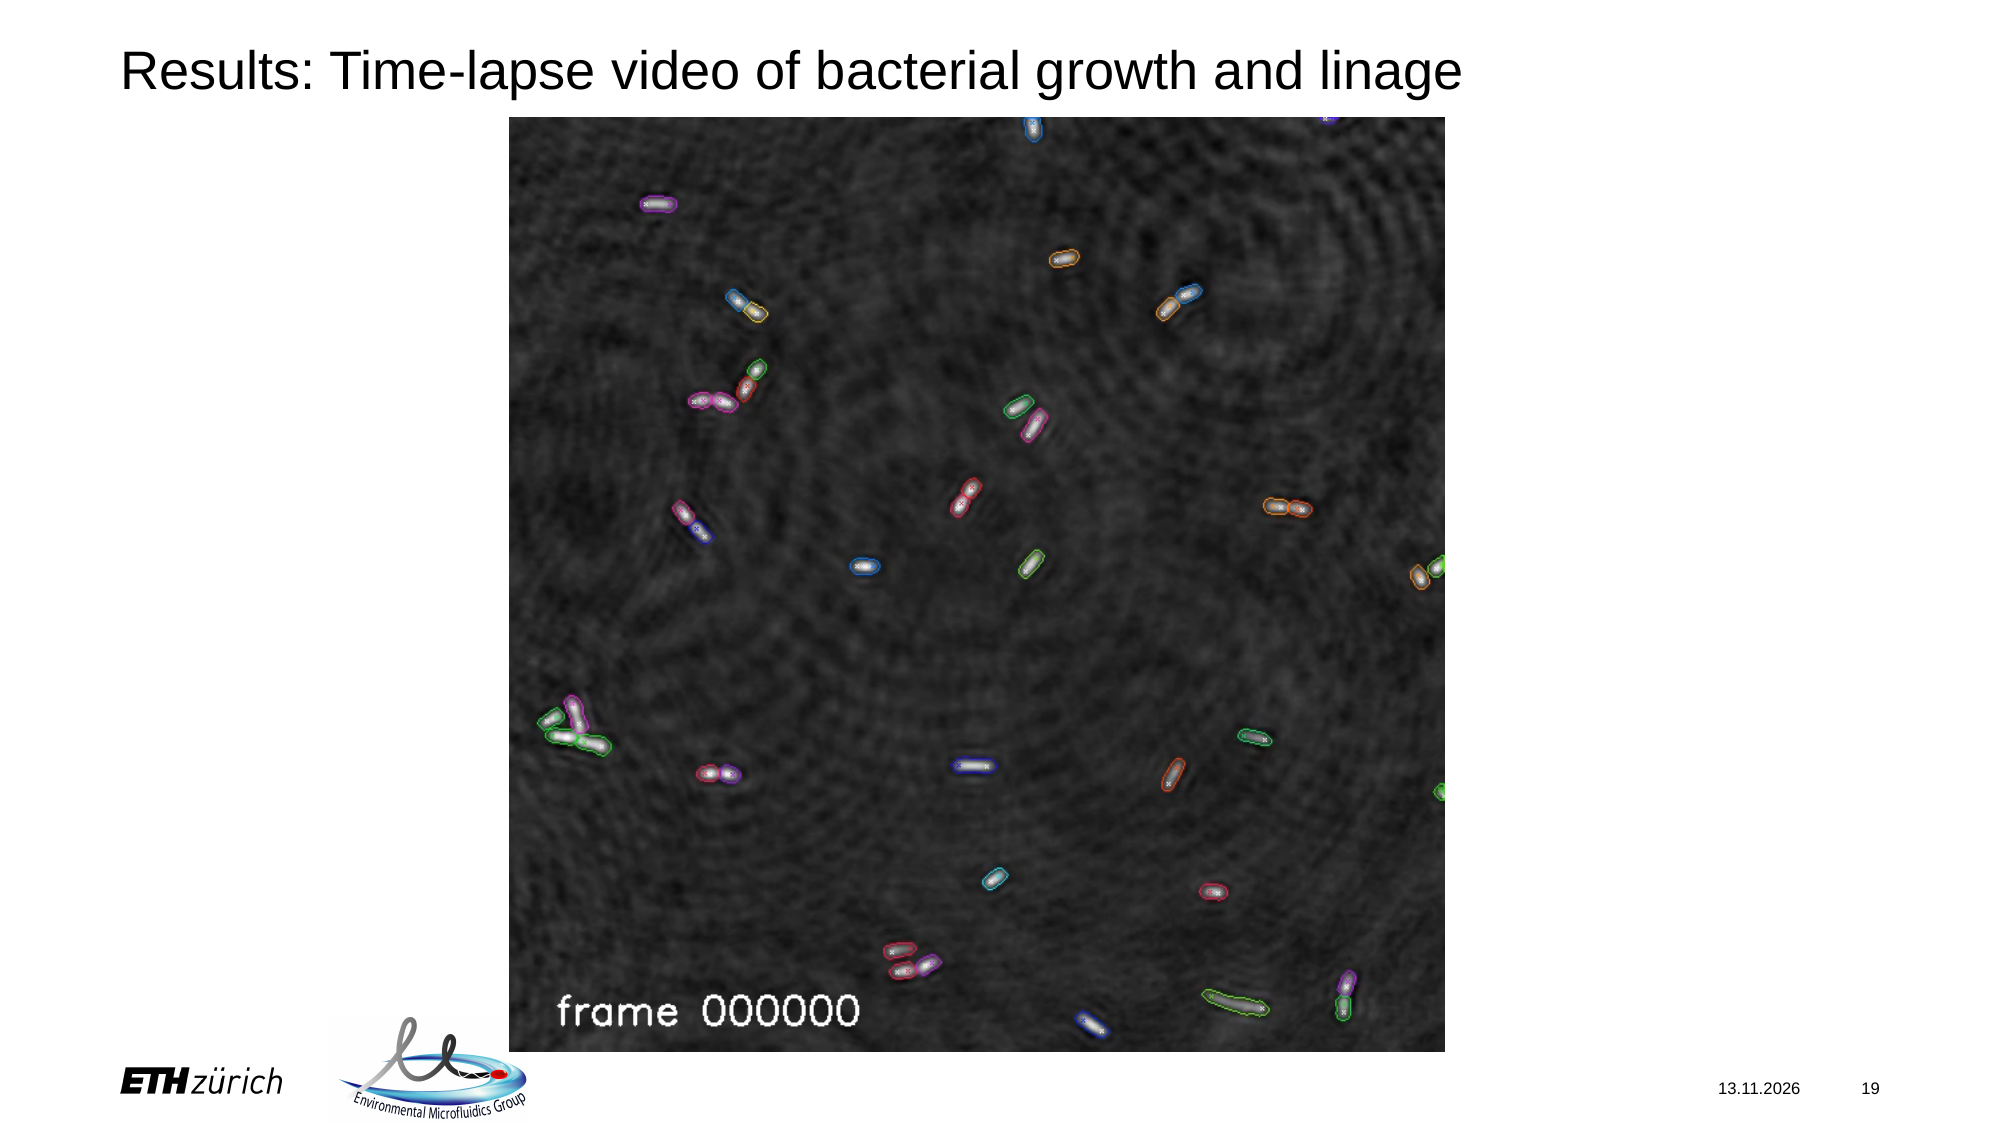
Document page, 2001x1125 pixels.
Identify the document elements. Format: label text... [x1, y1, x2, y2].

title Results: Time-lapse video of bacterial growth and linage [120, 42, 1880, 191]
slide_number 19 [1827, 1069, 1880, 1106]
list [508, 116, 1445, 1053]
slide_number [1718, 1069, 1819, 1106]
picture [328, 1017, 529, 1123]
picture [120, 1067, 282, 1094]
